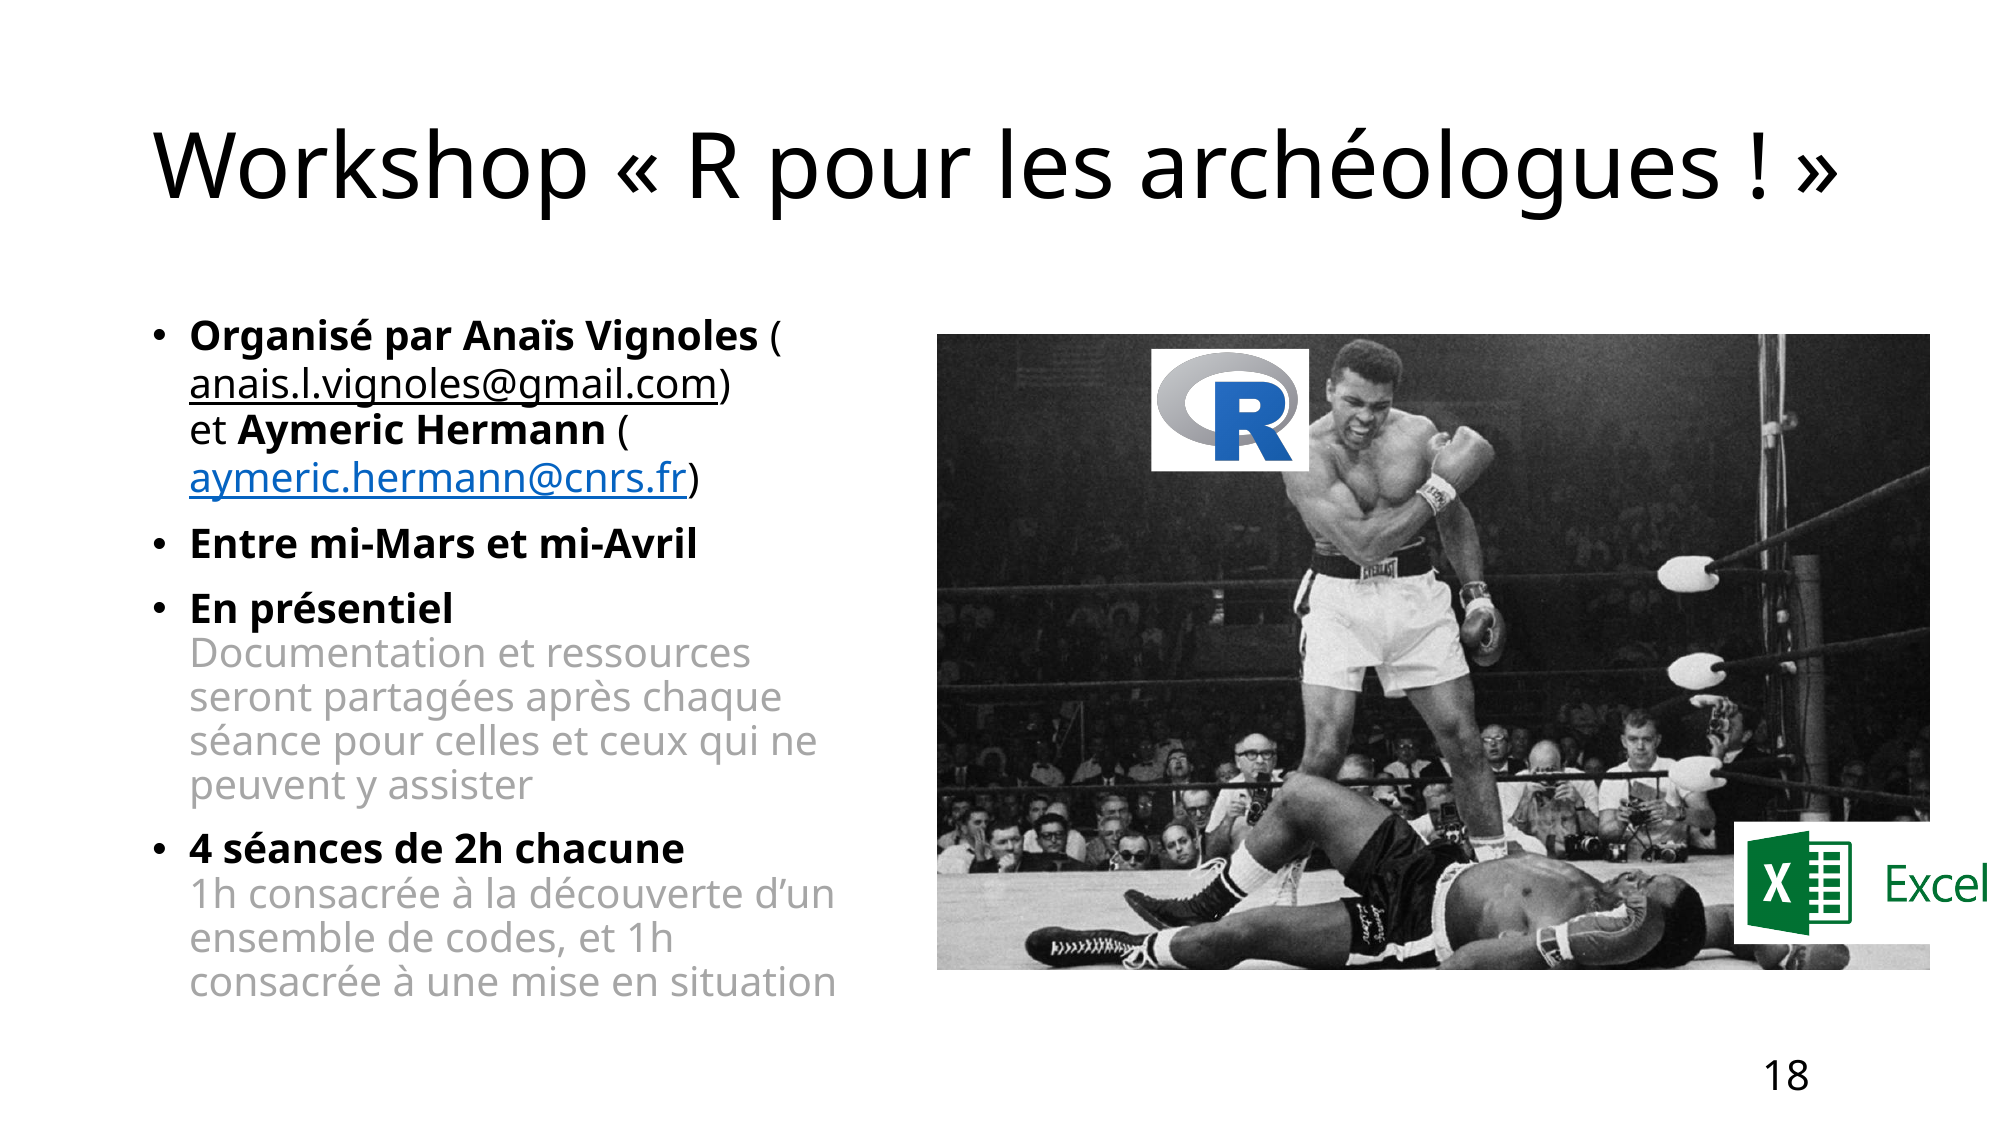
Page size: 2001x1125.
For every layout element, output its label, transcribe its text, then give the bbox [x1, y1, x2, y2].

list Organisé par Anaïs Vignoles (anais.l.vignoles@gmail.com) et Aymeric Hermann (aymeric.hermann@cnrs.fr) Entre mi-Mars et mi-Avril En présentiel Documentation et ressources seront partagées après chaque séance pour celles et ceux qui ne peuvent y assister 4 séances de 2h chacune 1h consacrée à la découverte d’un ensemble de codes, et 1h consacrée à une mise en situation [137, 307, 865, 1057]
title Workshop « R pour les archéologues ! » [137, 59, 1970, 278]
picture [937, 334, 1930, 970]
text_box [1721, 804, 2000, 962]
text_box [1151, 348, 1310, 472]
